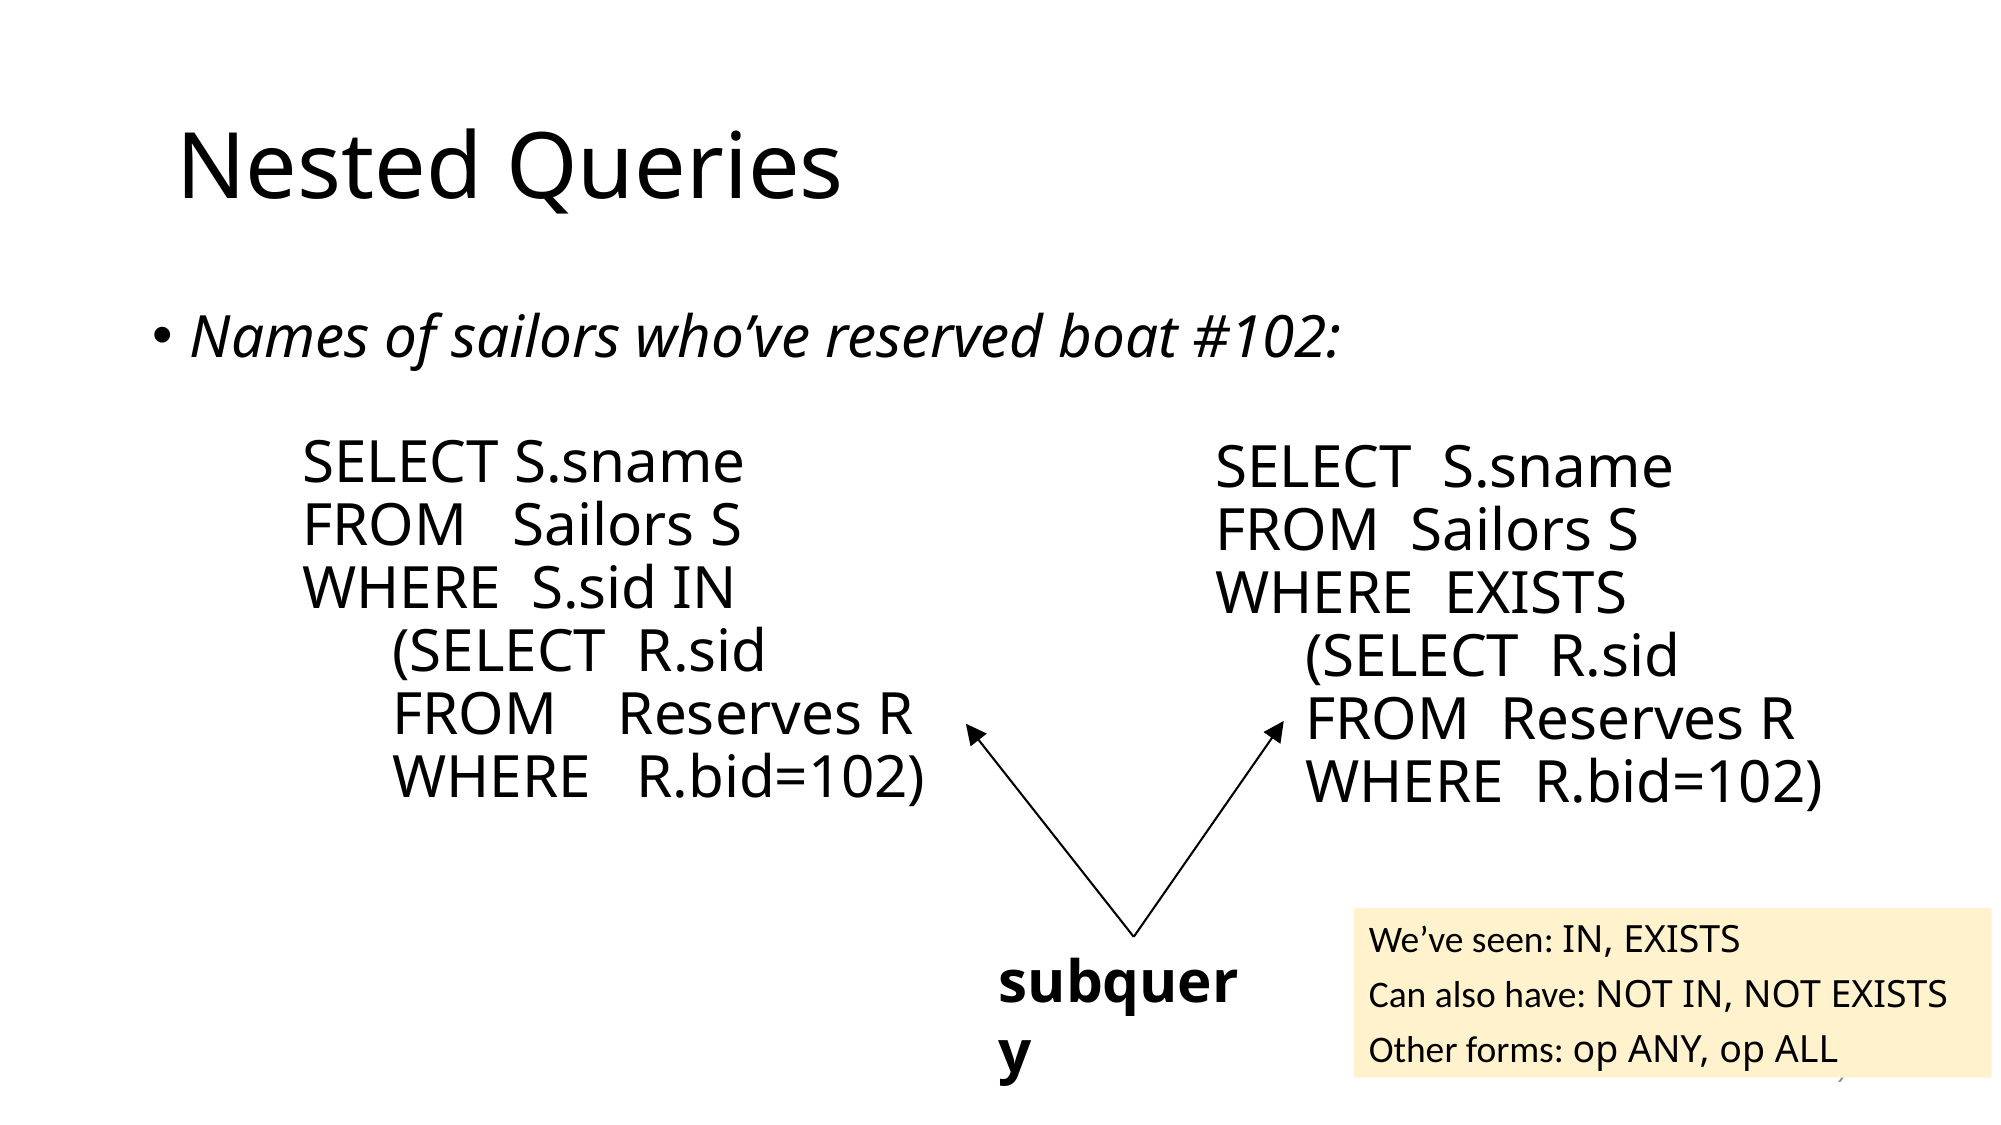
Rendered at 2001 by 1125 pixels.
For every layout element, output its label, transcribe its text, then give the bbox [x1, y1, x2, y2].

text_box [965, 723, 1134, 937]
list Names of sailors who’ve reserved boat #102: SELECT S.sname FROM Sailors S WHERE S.sid IN (SELECT R.sid FROM Reserves R WHERE R.bid=102) [137, 299, 1863, 1014]
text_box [1133, 720, 1284, 937]
title Nested Queries [137, 59, 1863, 278]
text_box SELECT S.sname FROM Sailors S WHERE EXISTS (SELECT R.sid FROM Reserves R WHERE R.bid=102) [1050, 430, 1893, 823]
text_box subquery [983, 937, 1284, 1023]
slide_number 9 [1412, 1042, 1863, 1103]
text_box We’ve seen: IN, EXISTS Can also have: NOT IN, NOT EXISTS Other forms: op ANY, op ALL [1353, 908, 1992, 1078]
